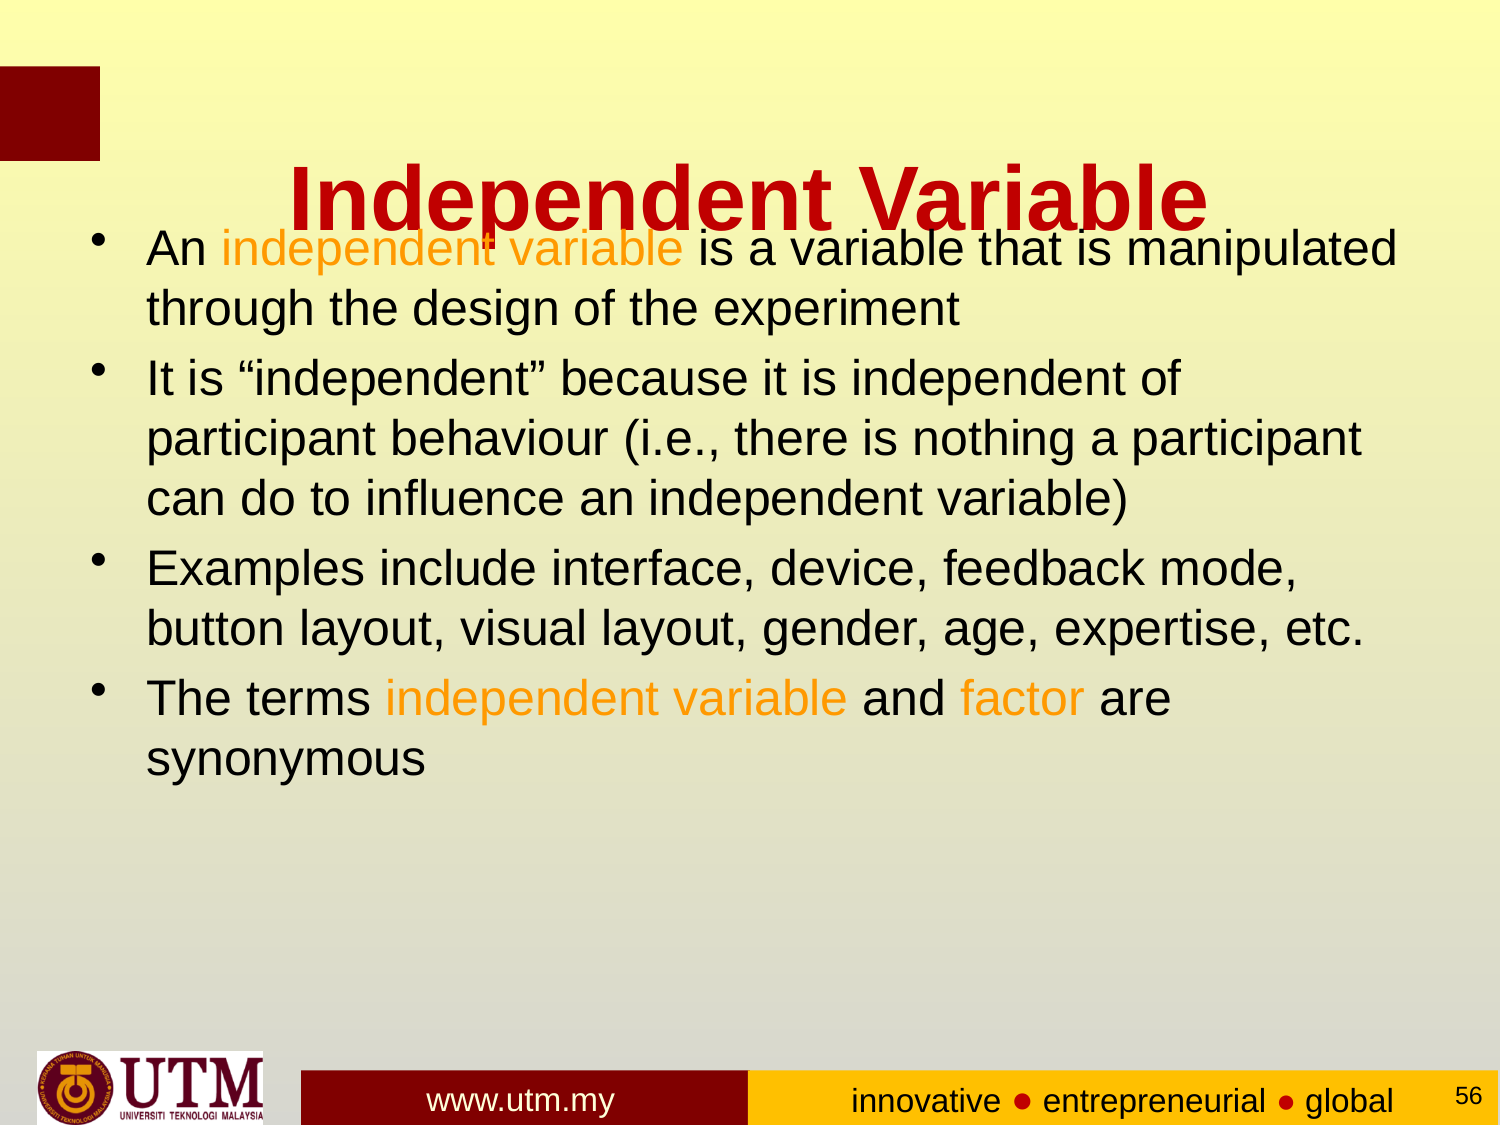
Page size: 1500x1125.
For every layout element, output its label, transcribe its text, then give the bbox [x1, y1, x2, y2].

list An independent variable is a variable that is manipulated through the design of the experiment It is “independent” because it is independent of participant behaviour (i.e., there is nothing a participant can do to influence an independent variable) Examples include interface, device, feedback mode, button layout, visual layout, gender, age, expertise, etc. The terms independent variable and factor are synonymous [74, 207, 1426, 1006]
title Independent Variable [112, 99, 1388, 207]
picture [37, 1051, 263, 1125]
